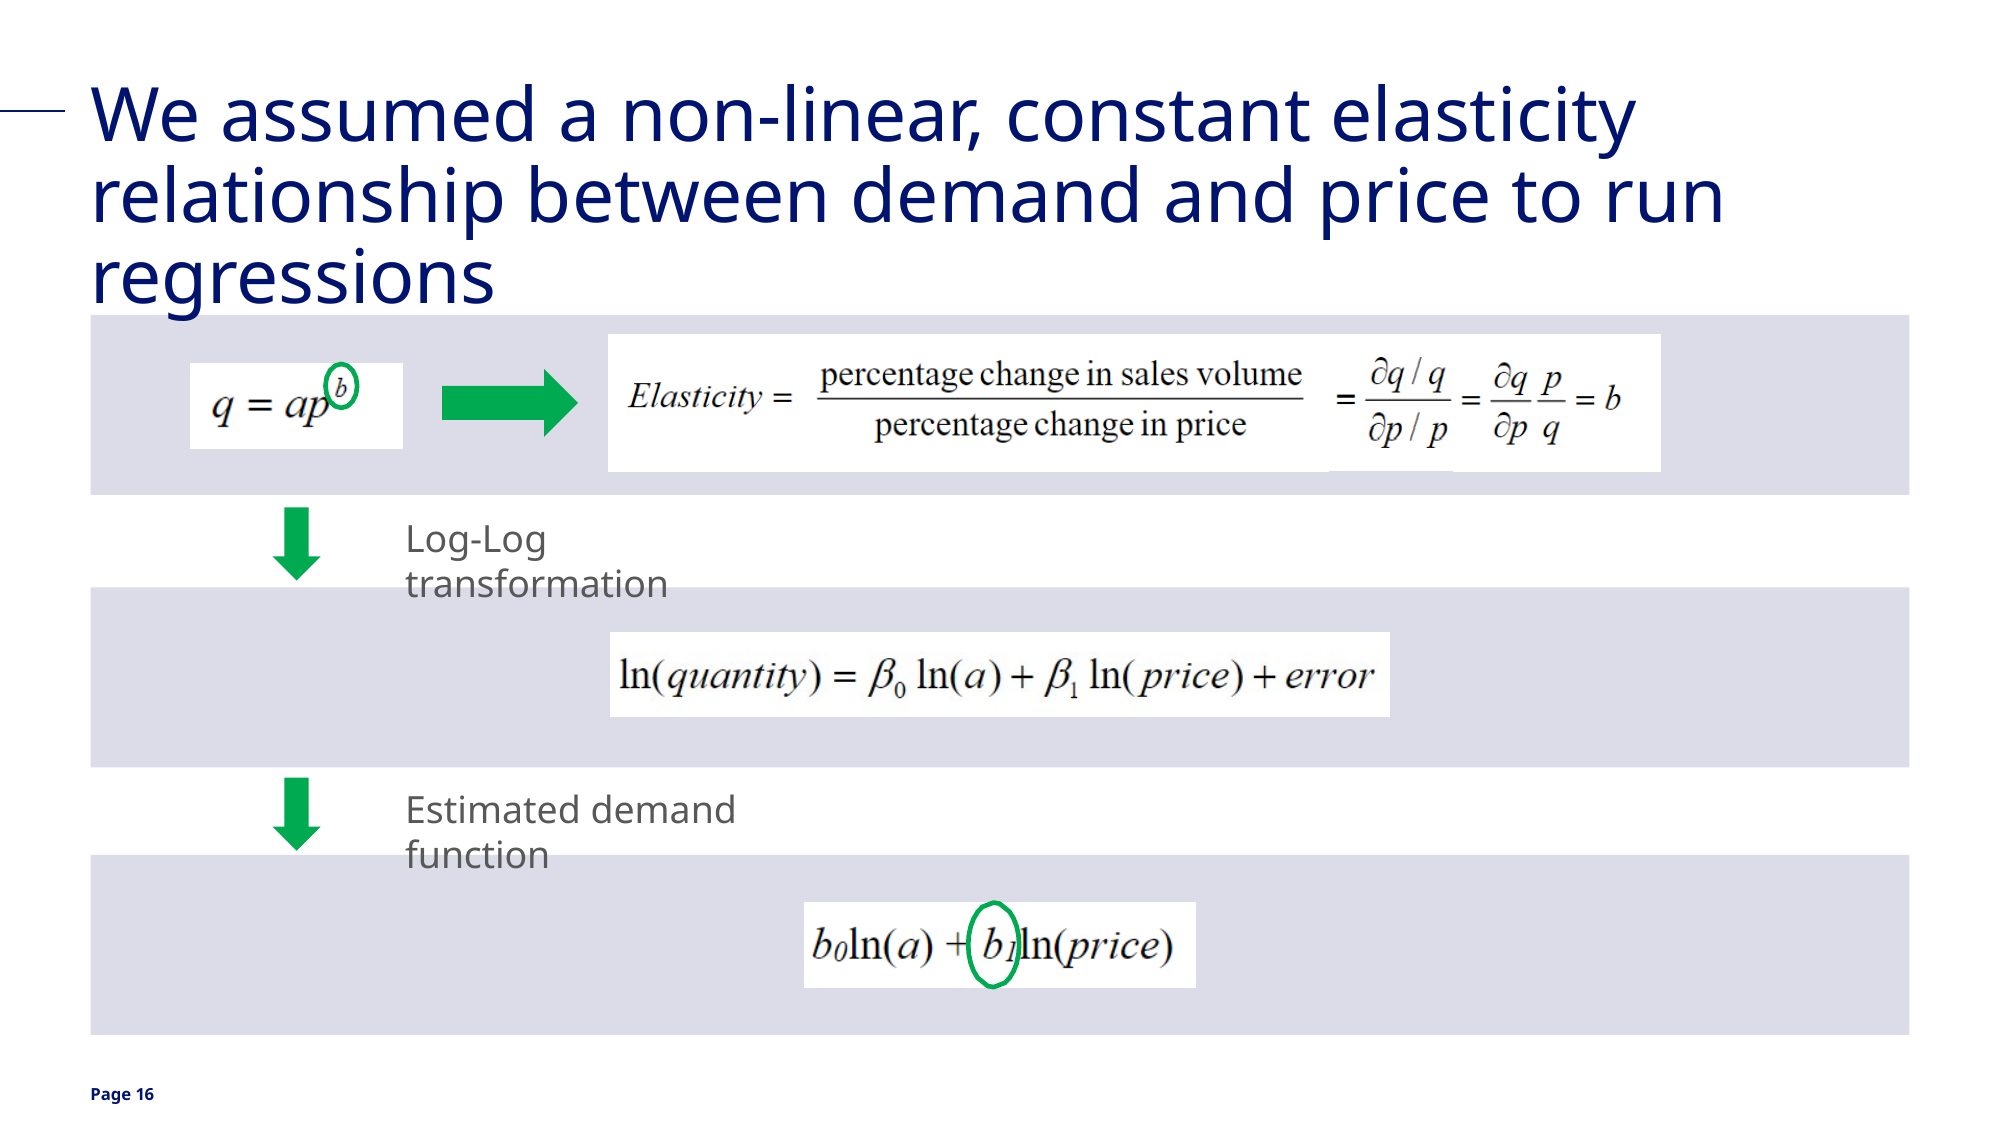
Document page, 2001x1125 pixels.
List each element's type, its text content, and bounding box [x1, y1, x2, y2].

text_box [272, 777, 321, 851]
text_box [90, 854, 1910, 1035]
text_box Log-Log transformation [403, 513, 802, 606]
slide_number Page 16 [88, 1079, 162, 1125]
picture [610, 632, 1390, 718]
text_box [90, 314, 1910, 496]
text_box [272, 507, 321, 581]
text_box [90, 587, 1910, 768]
text_box Estimated demand function [403, 784, 863, 877]
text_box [804, 900, 1196, 990]
title We assumed a non-linear, constant elasticity relationship between demand and price to run regressions [88, 42, 1975, 319]
